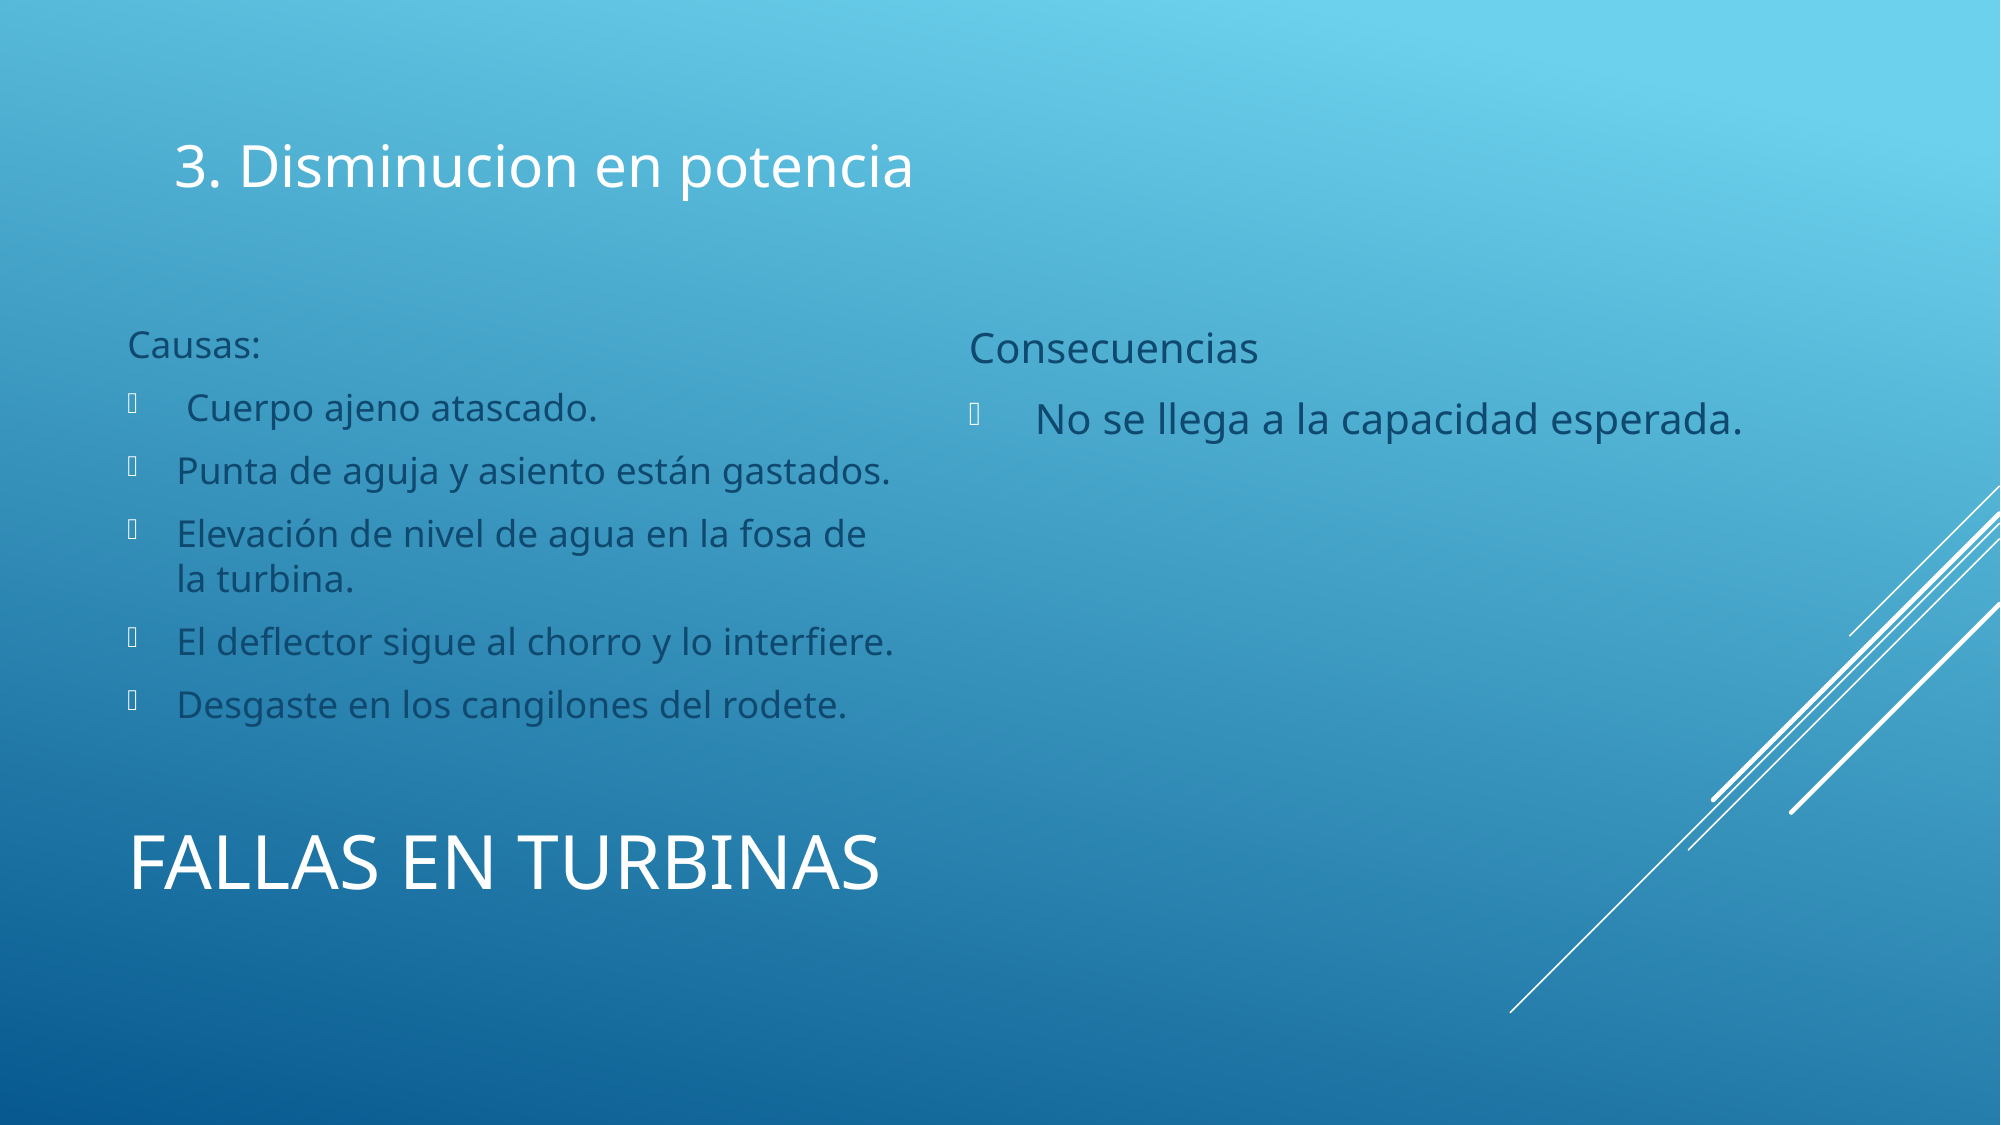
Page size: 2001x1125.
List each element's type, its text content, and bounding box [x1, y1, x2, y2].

list Consecuencias No se llega a la capacidad esperada. [953, 313, 1763, 812]
list 3. Disminucion en potencia [159, 112, 1059, 207]
title Fallas en turbinas [112, 736, 1513, 984]
list Causas: Cuerpo ajeno atascado. Punta de aguja y asiento están gastados. Elevación de nivel de agua en la fosa de la turbina. El deflector sigue al chorro y lo interfiere. Desgaste en los cangilones del rodete. [112, 313, 923, 812]
